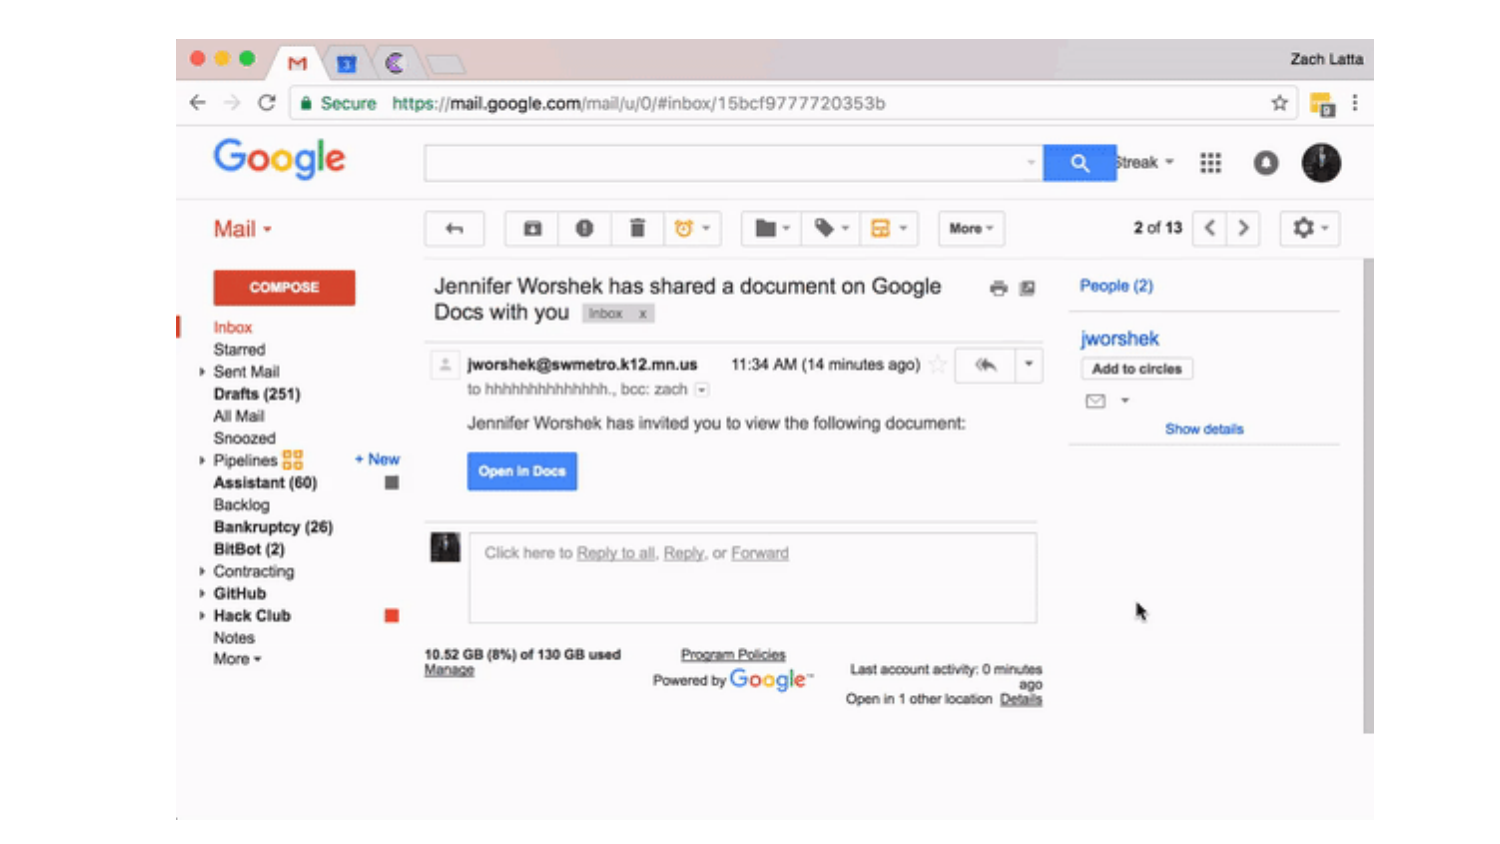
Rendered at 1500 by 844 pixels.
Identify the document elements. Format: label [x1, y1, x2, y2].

picture [176, 39, 1374, 820]
